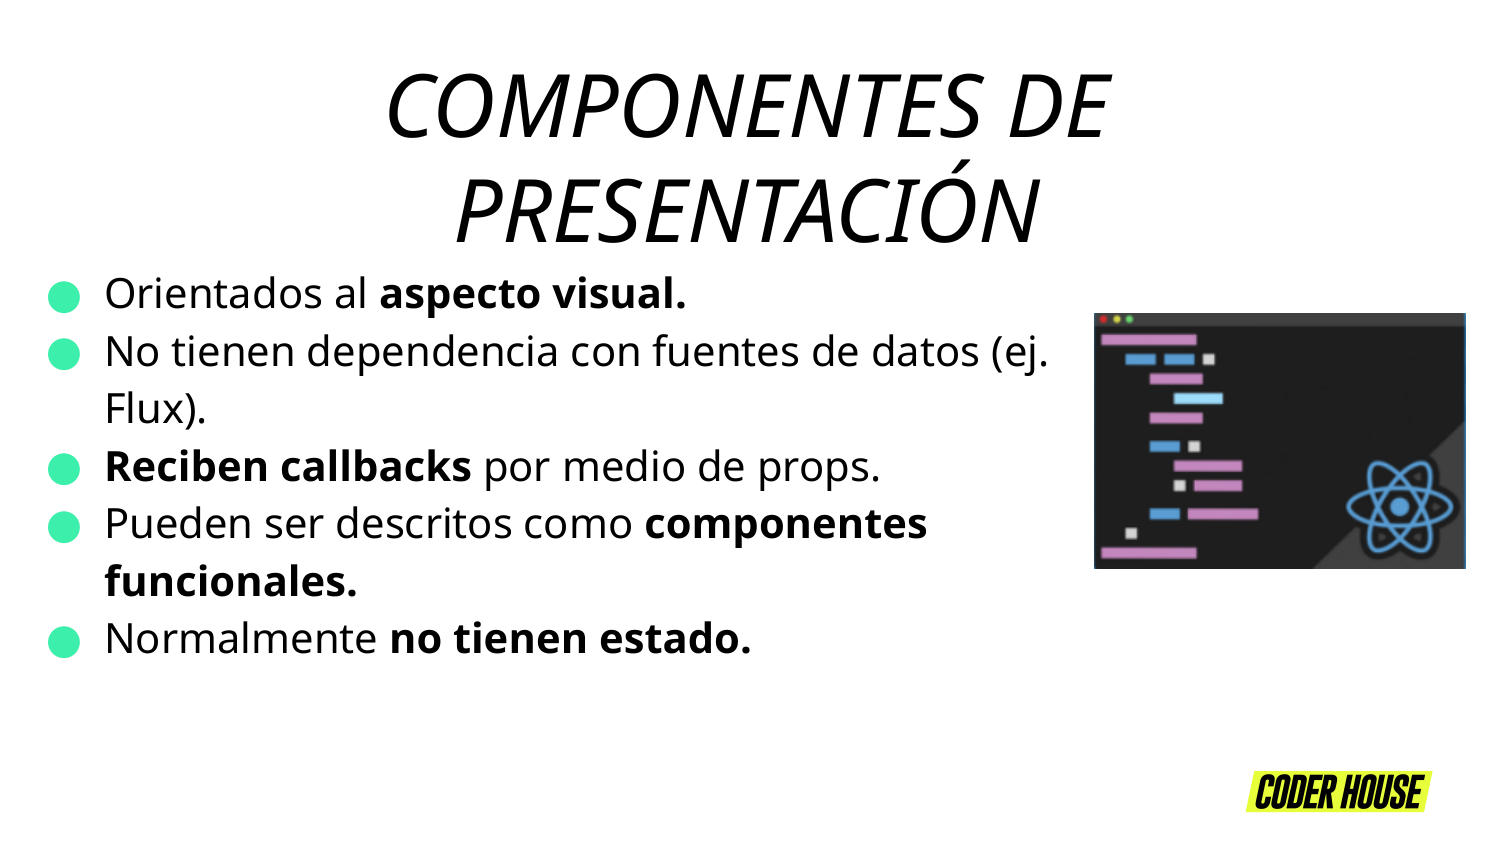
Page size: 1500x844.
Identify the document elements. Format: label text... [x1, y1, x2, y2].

picture [1094, 312, 1467, 569]
text_box COMPONENTES DE PRESENTACIÓN [167, 35, 1327, 198]
text_box Orientados al aspecto visual. No tienen dependencia con fuentes de datos (ej. Flux). Reciben callbacks por medio de props. Pueden ser descritos como componentes funcionales. Normalmente no tienen estado. [14, 277, 1108, 685]
picture [1241, 764, 1437, 819]
